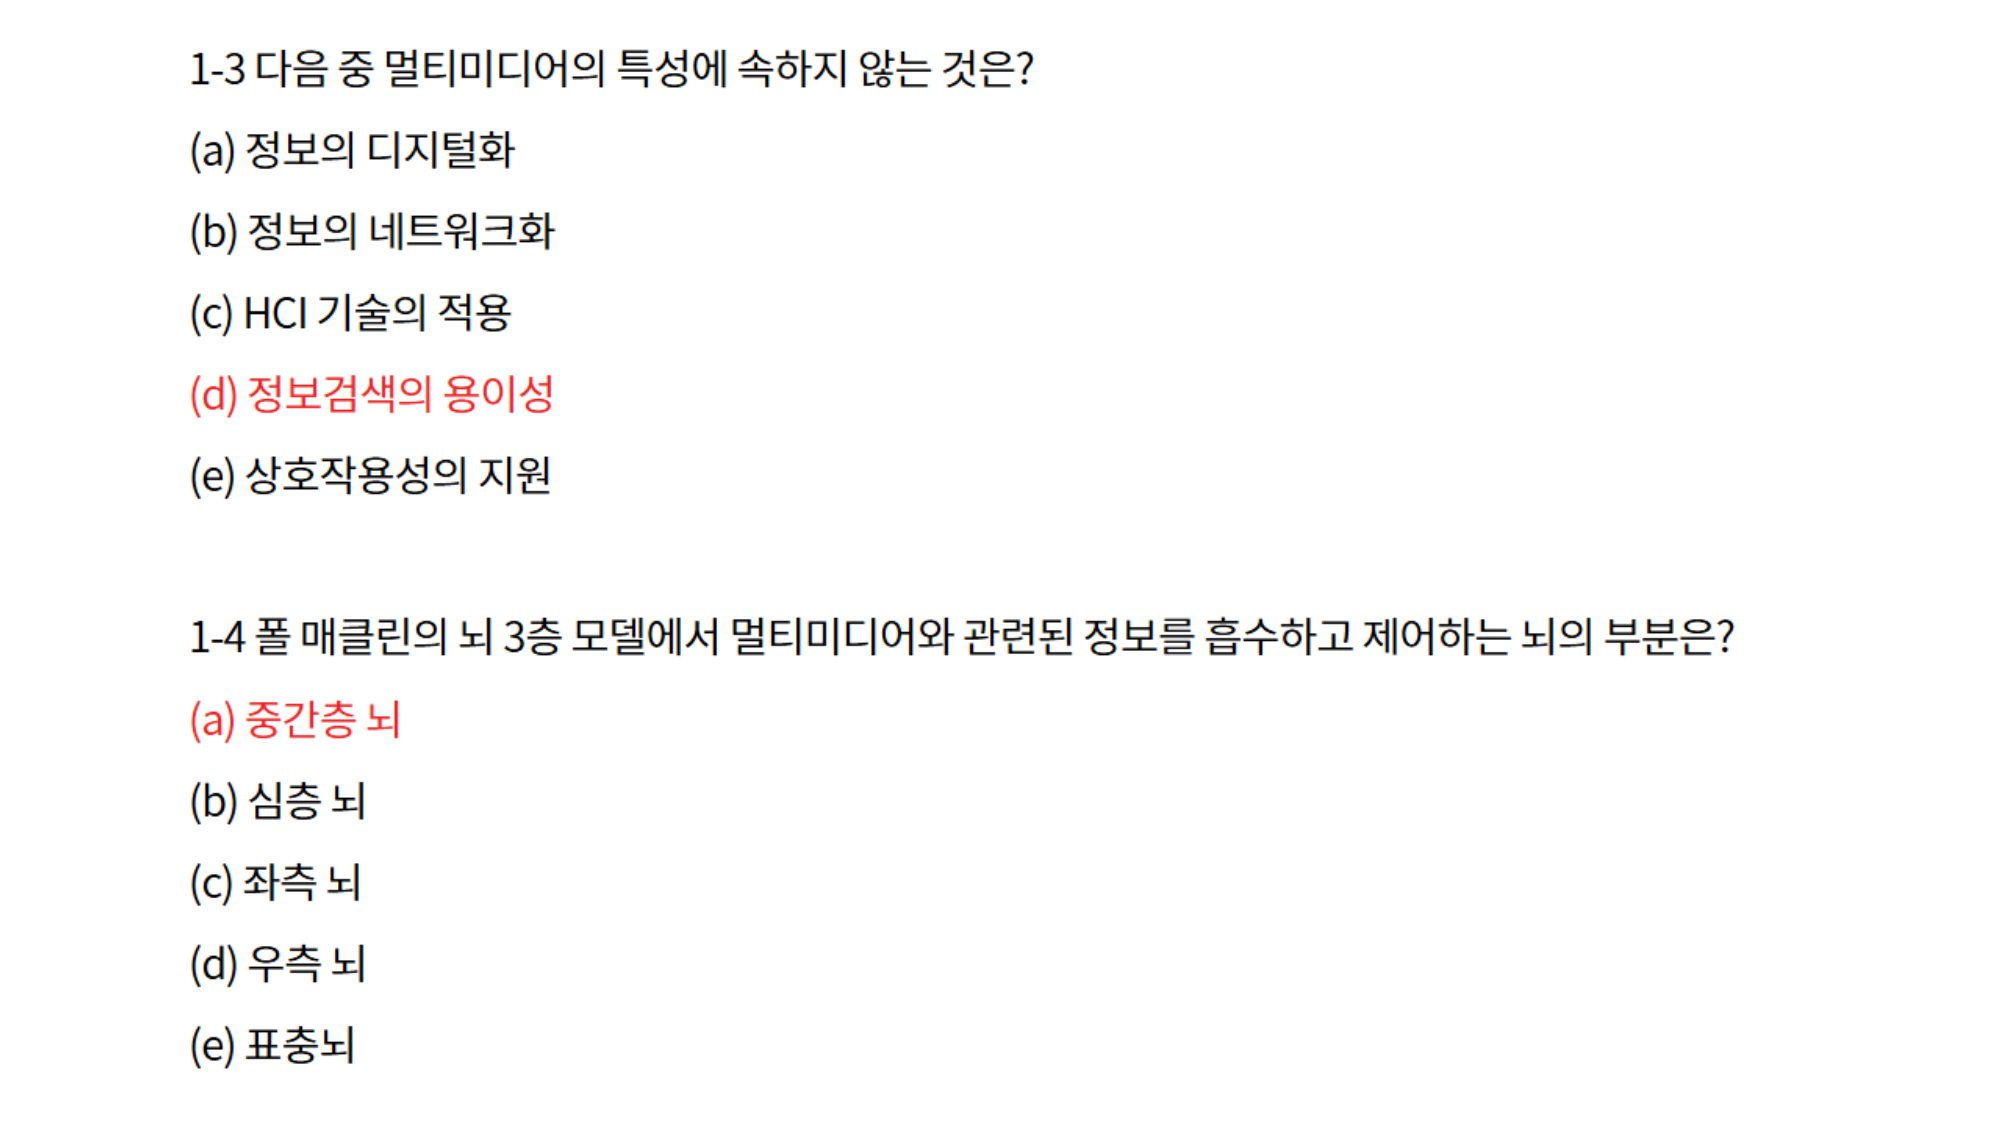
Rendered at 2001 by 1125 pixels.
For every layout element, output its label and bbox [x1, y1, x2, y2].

picture [164, 11, 1835, 1114]
